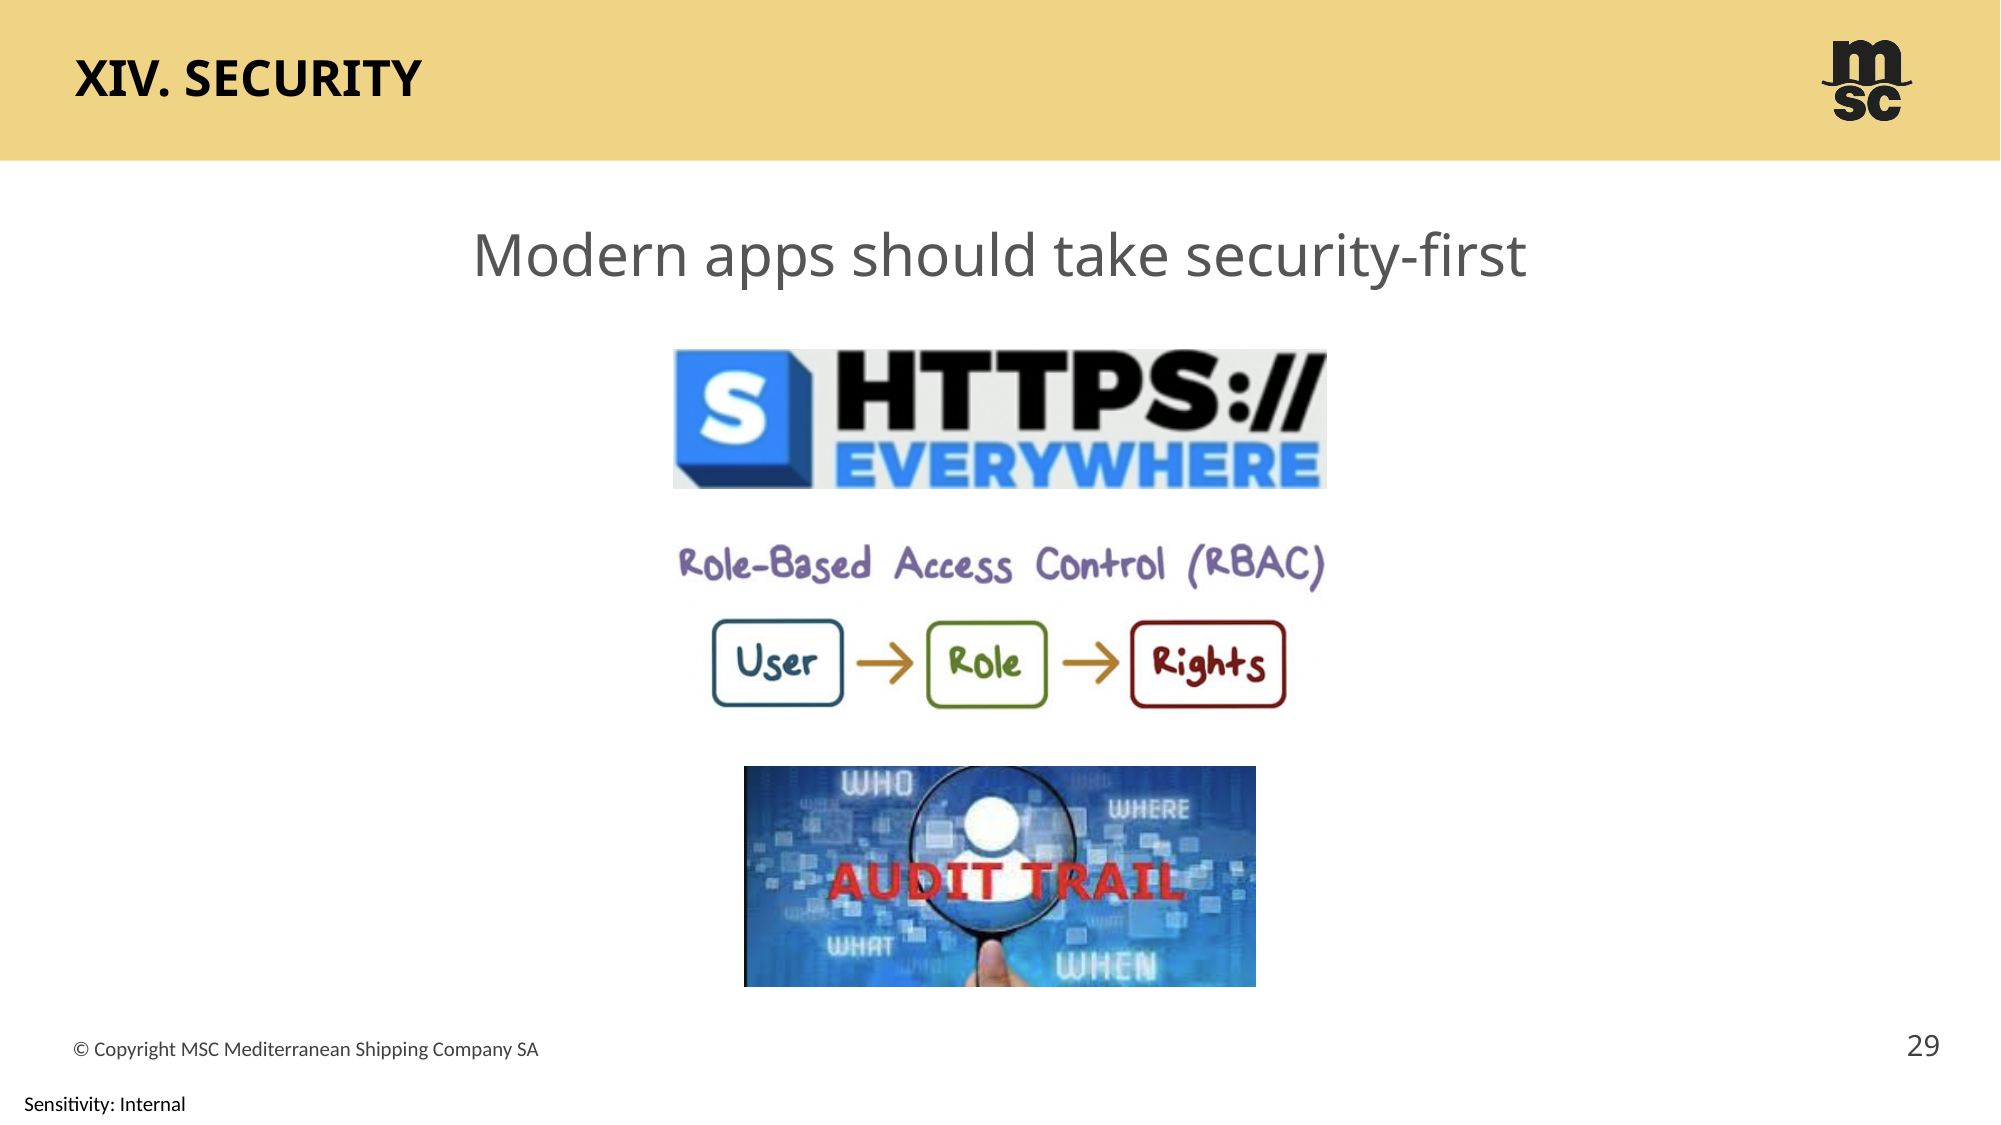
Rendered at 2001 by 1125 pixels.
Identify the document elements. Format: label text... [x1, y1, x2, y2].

text_box Modern apps should take security-first [0, 211, 2000, 296]
picture [744, 766, 1256, 987]
picture [673, 349, 1327, 489]
picture [673, 541, 1327, 714]
title XIV. security [75, 6, 1474, 155]
picture [1797, 5, 1937, 157]
footer © Copyright MSC Mediterranean Shipping Company SA [57, 1027, 663, 1079]
slide_number 29 [1879, 1019, 1956, 1070]
